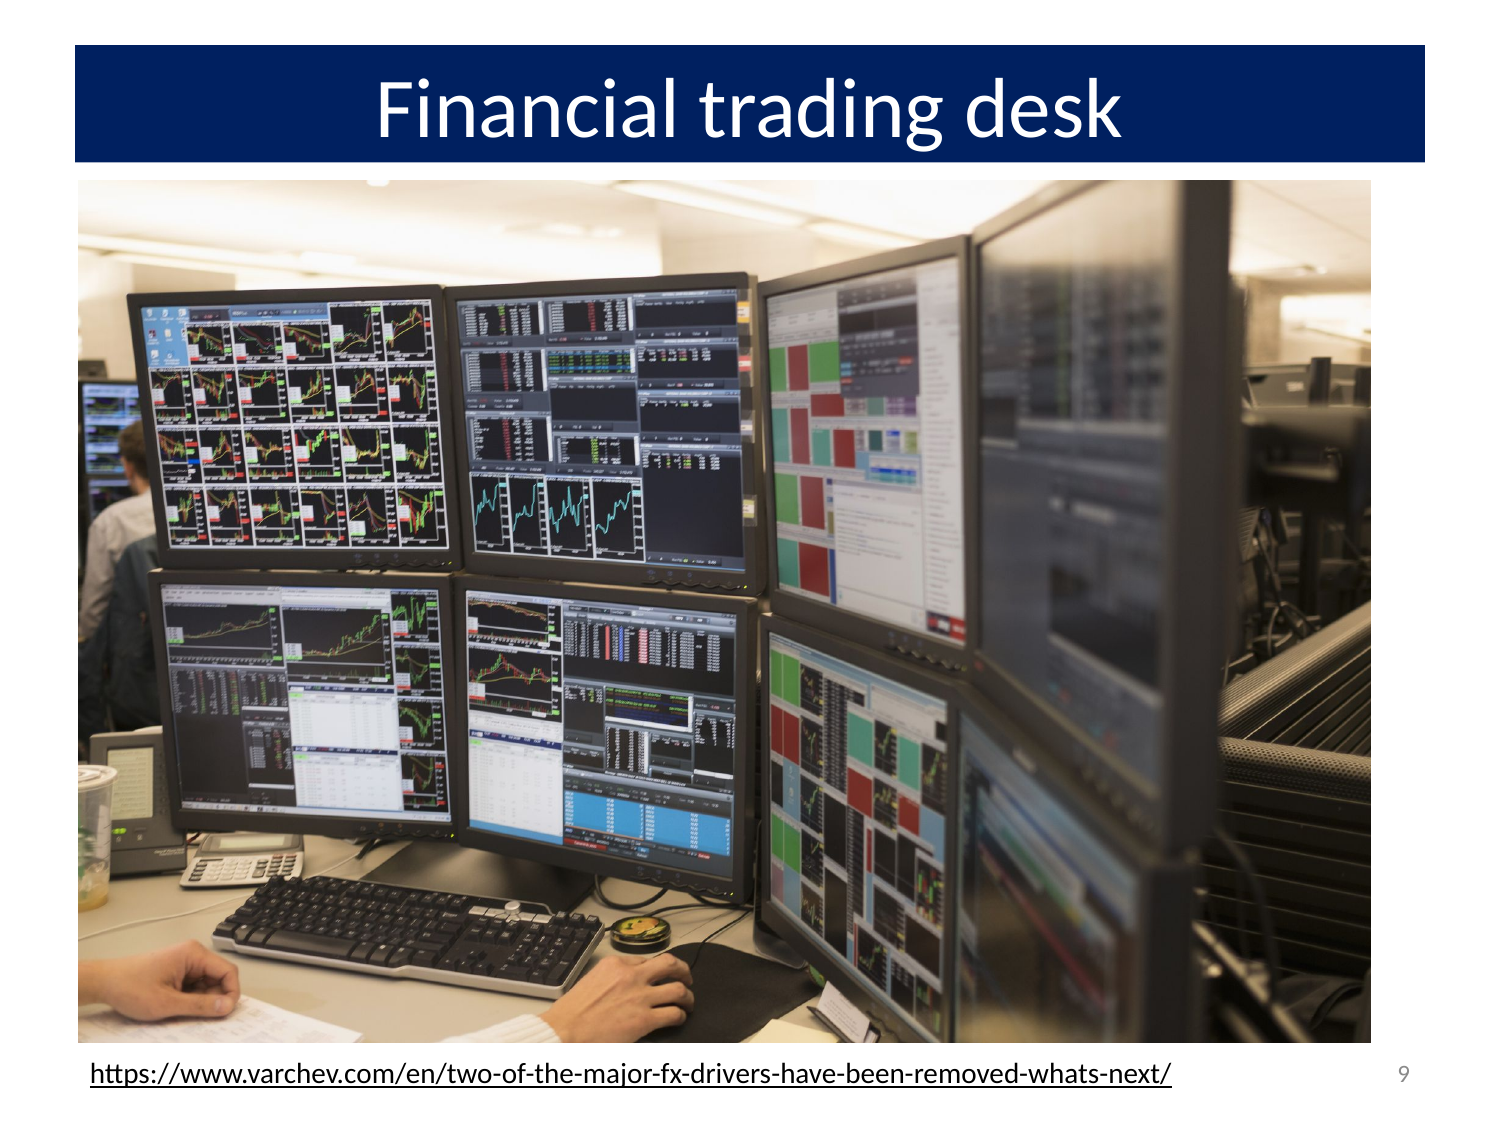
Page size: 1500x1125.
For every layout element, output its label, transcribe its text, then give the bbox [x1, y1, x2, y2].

text_box https://www.varchev.com/en/two-of-the-major-fx-drivers-have-been-removed-whats-next/ [74, 1048, 1338, 1097]
picture [77, 180, 1371, 1043]
title Financial trading desk [75, 45, 1425, 163]
slide_number 9 [1074, 1042, 1425, 1103]
